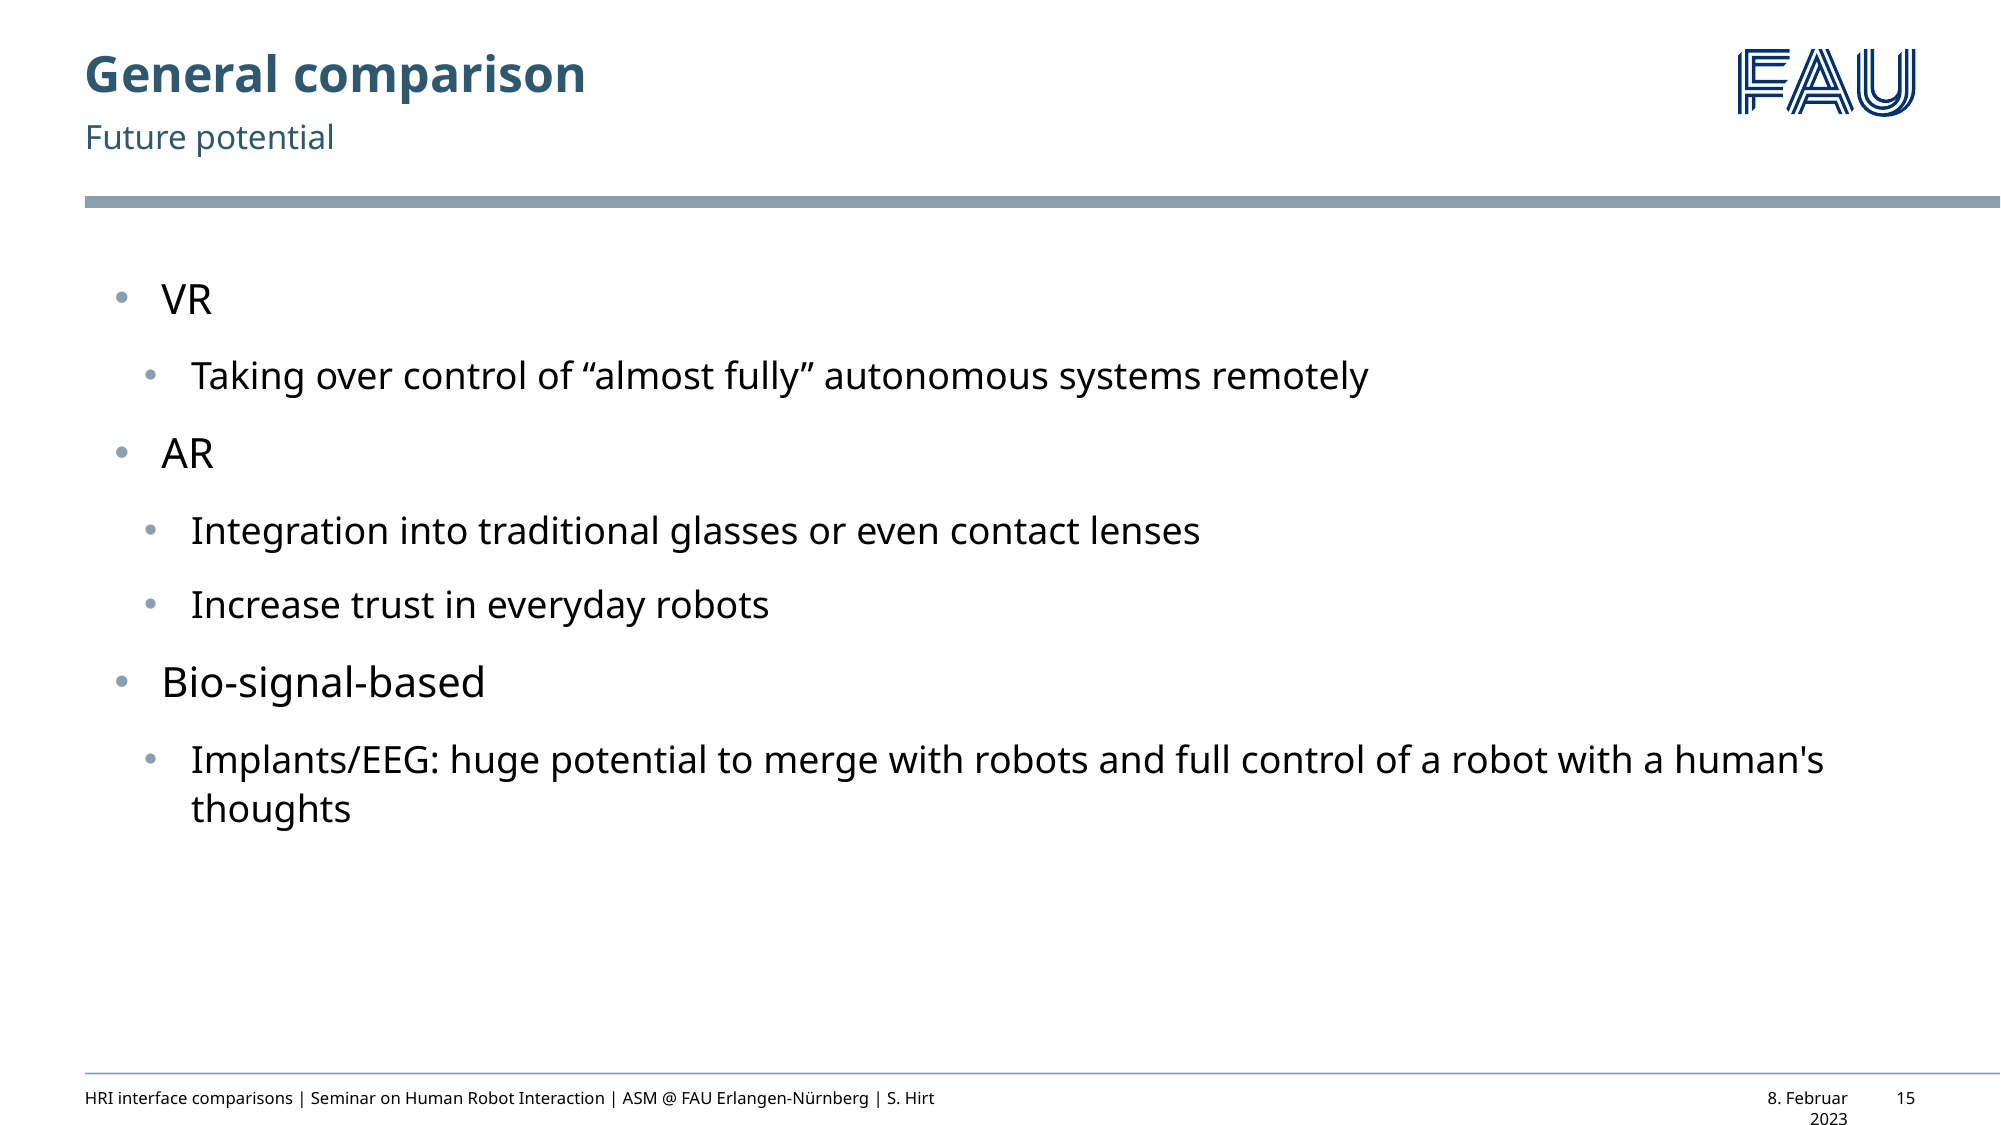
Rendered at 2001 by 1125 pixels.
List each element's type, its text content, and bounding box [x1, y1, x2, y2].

title General comparison [85, 49, 1208, 104]
list VR Taking over control of “almost fully” autonomous systems remotely AR Integration into traditional glasses or even contact lenses Increase trust in everyday robots Bio-signal-based Implants/EEG: huge potential to merge with robots and full control of a robot with a human's thoughts [85, 267, 1916, 1018]
footer HRI interface comparisons | Seminar on Human Robot Interaction | ASM @ FAU Erlangen-Nürnberg | S. Hirt [85, 1088, 1000, 1109]
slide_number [1757, 1088, 1849, 1109]
list Future potential [85, 112, 1208, 155]
slide_number 15 [1894, 1088, 1916, 1109]
